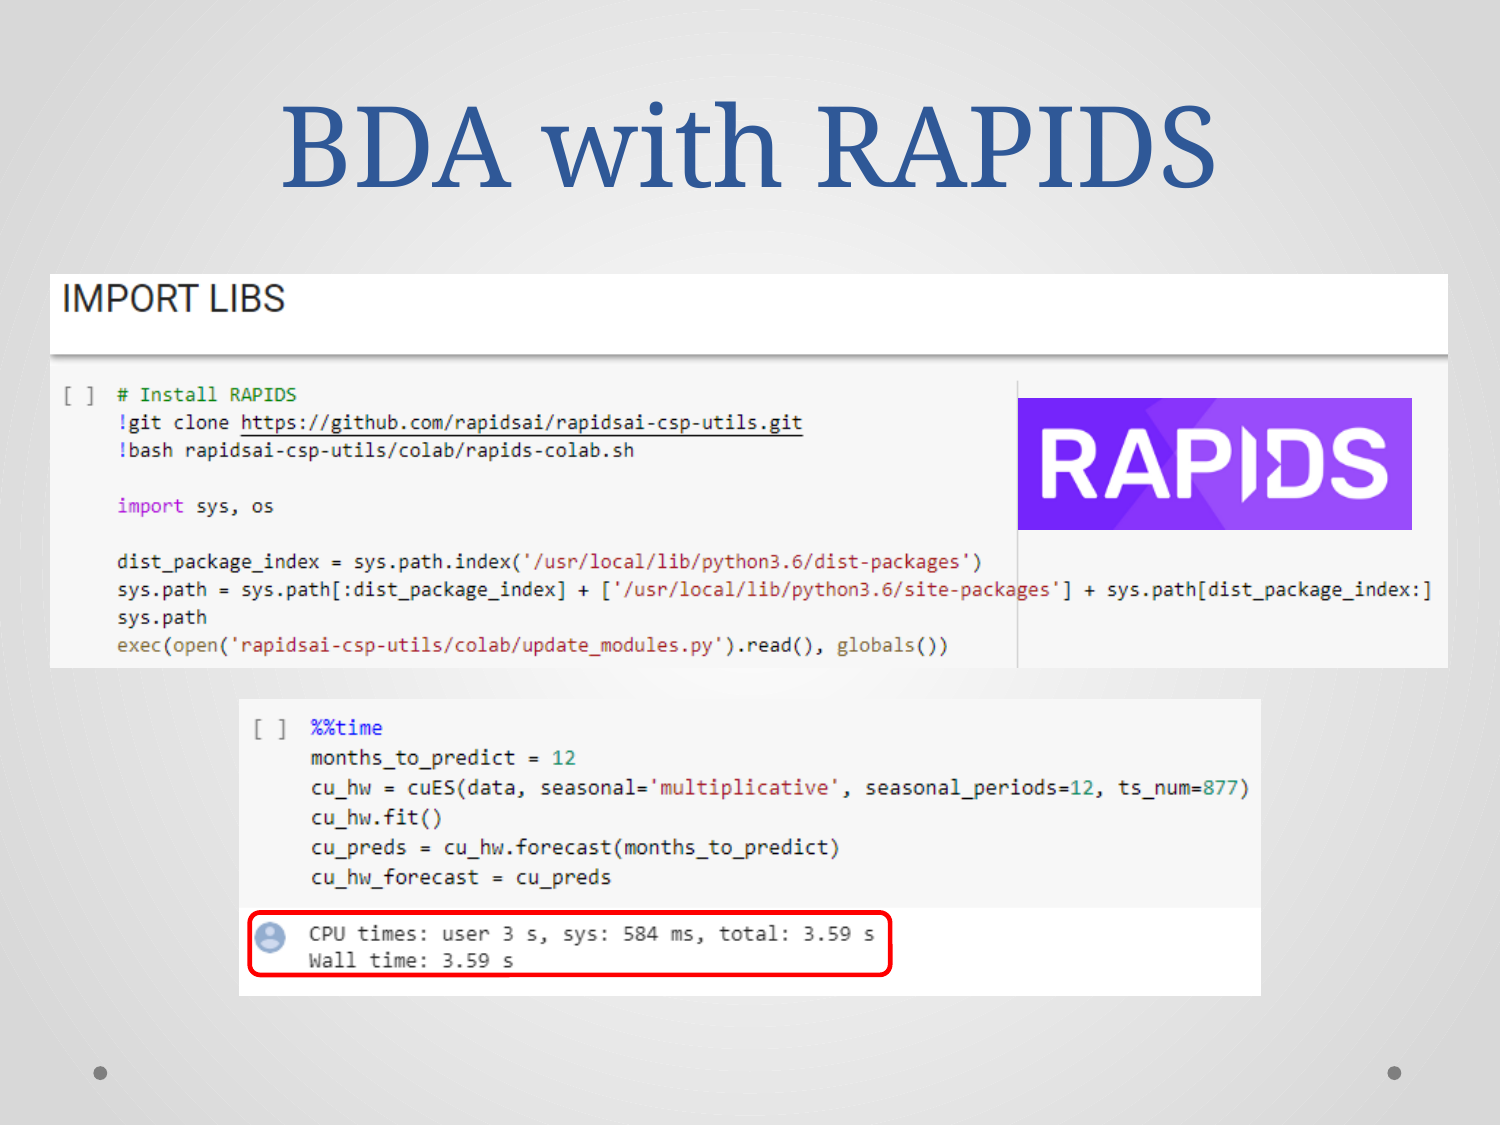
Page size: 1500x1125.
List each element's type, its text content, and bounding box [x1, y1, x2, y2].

title BDA with RAPIDS [0, 0, 1500, 218]
picture [49, 274, 1448, 669]
picture [239, 699, 1261, 996]
